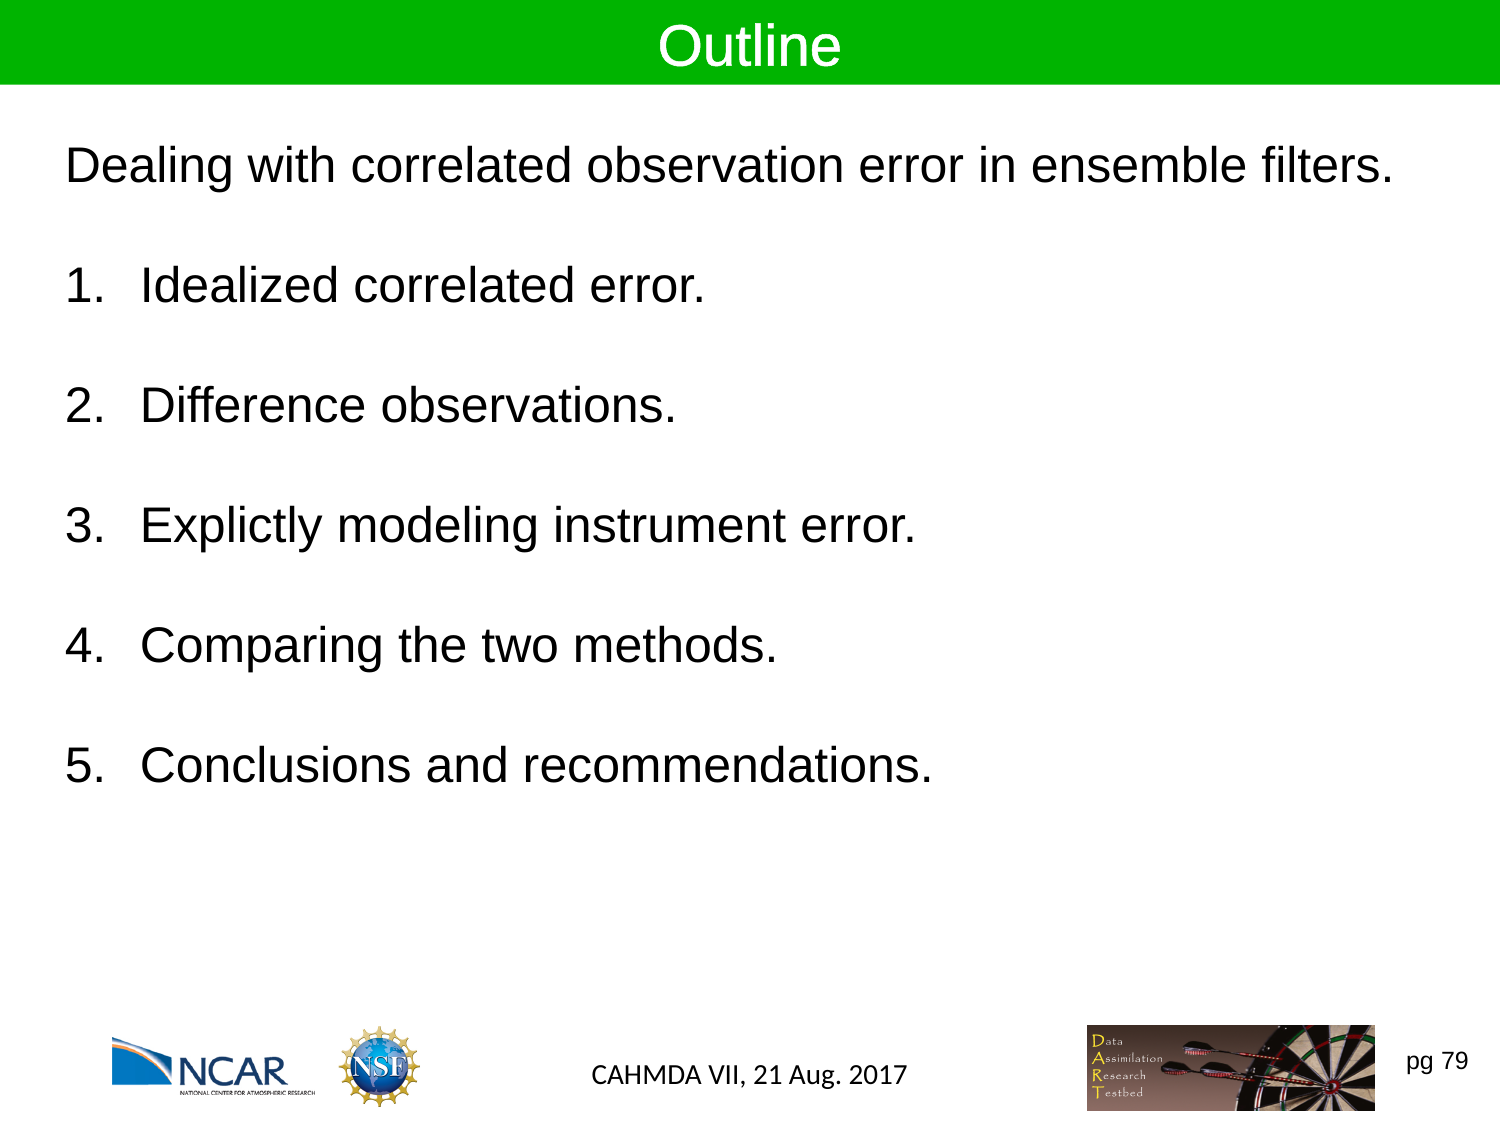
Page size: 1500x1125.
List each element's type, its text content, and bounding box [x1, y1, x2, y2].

text_box Dealing with correlated observation error in ensemble filters. Idealized correlated error. Difference observations. Explictly modeling instrument error. Comparing the two methods. Conclusions and recommendations. [49, 124, 1463, 1040]
footer CAHMDA VII, 21 Aug. 2017 [512, 1042, 988, 1103]
picture [112, 1040, 315, 1095]
picture [337, 1040, 421, 1108]
text_box Outline [0, 0, 1500, 85]
picture [1087, 1040, 1375, 1111]
